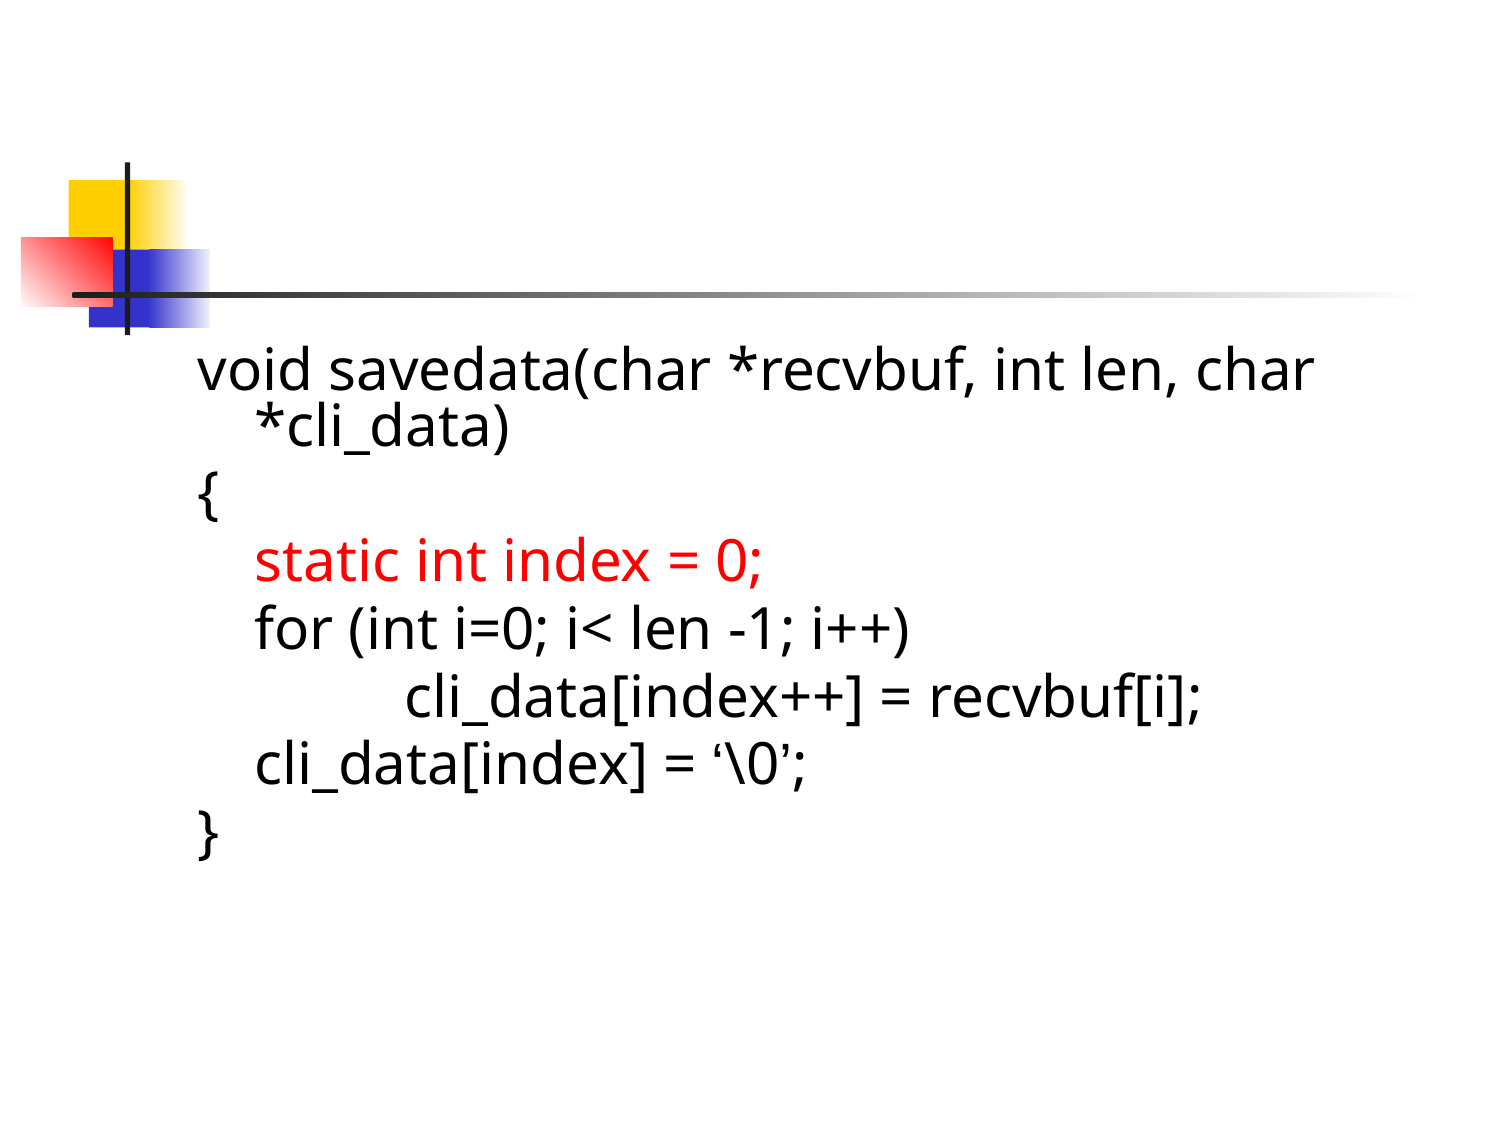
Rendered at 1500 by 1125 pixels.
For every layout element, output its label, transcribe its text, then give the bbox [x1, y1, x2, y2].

list void savedata(char *recvbuf, int len, char *cli_data) { static int index = 0; for (int i=0; i< len -1; i++) cli_data[index++] = recvbuf[i]; cli_data[index] = ‘\0’; } [182, 337, 1459, 1125]
